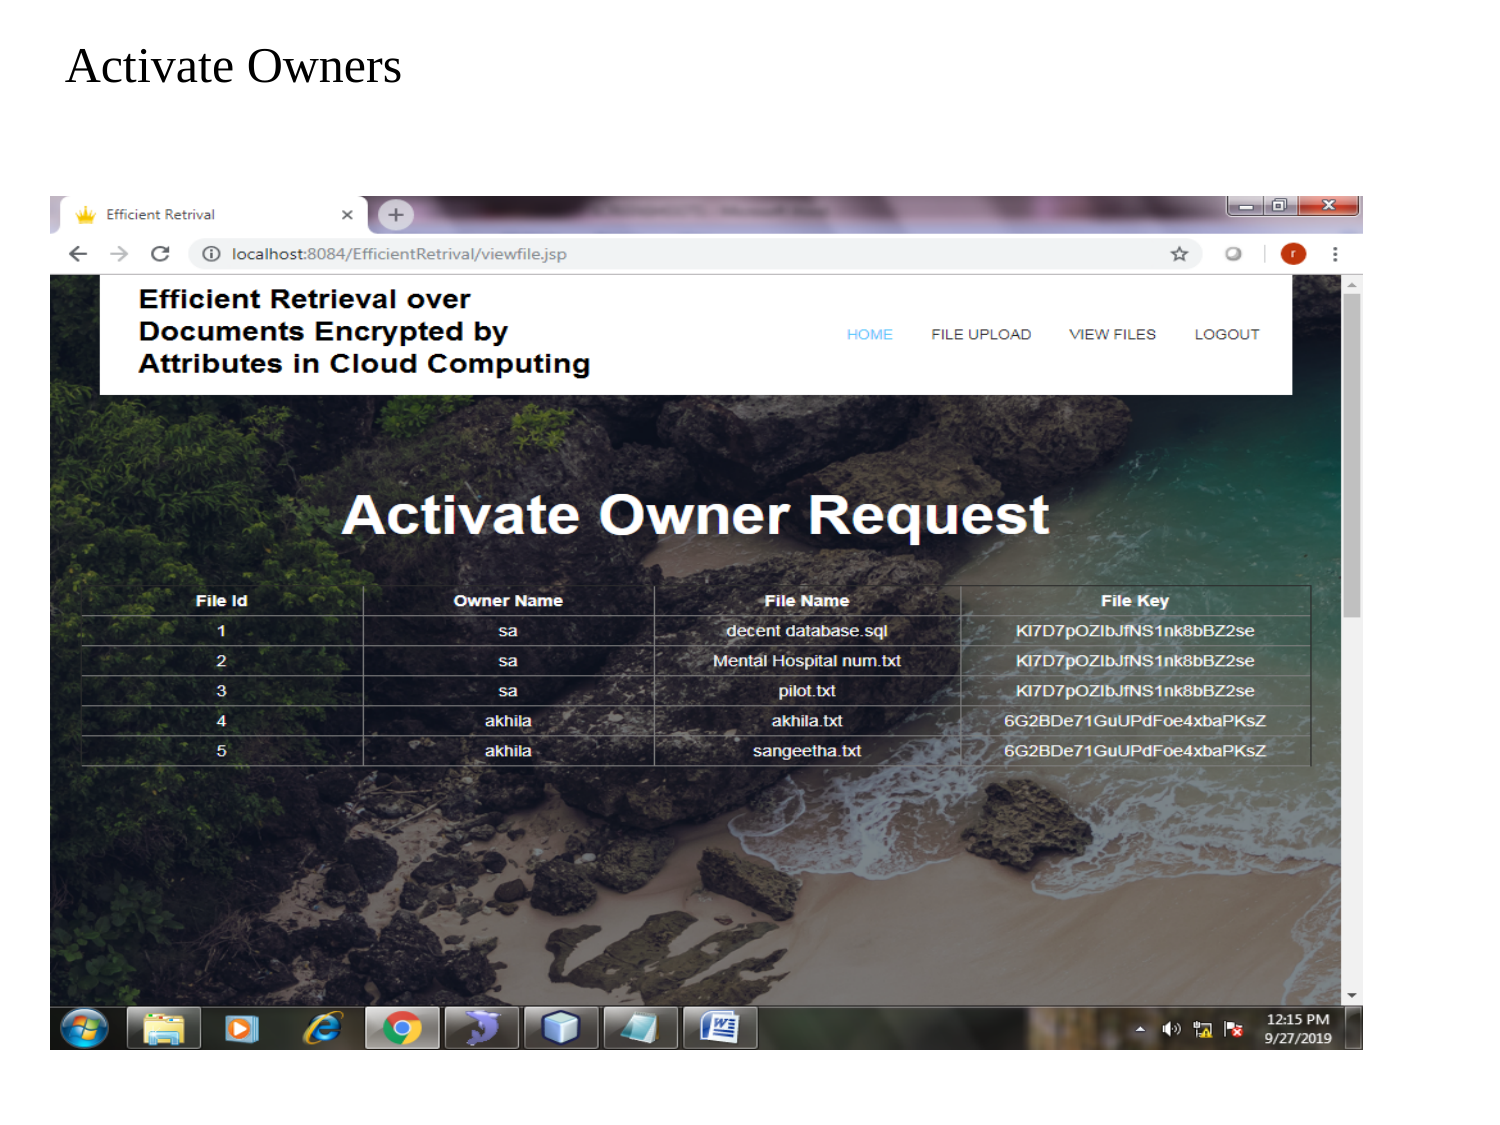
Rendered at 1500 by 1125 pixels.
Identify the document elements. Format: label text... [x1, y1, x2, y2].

picture [49, 196, 1363, 1051]
text_box Activate Owners [49, 24, 1007, 100]
